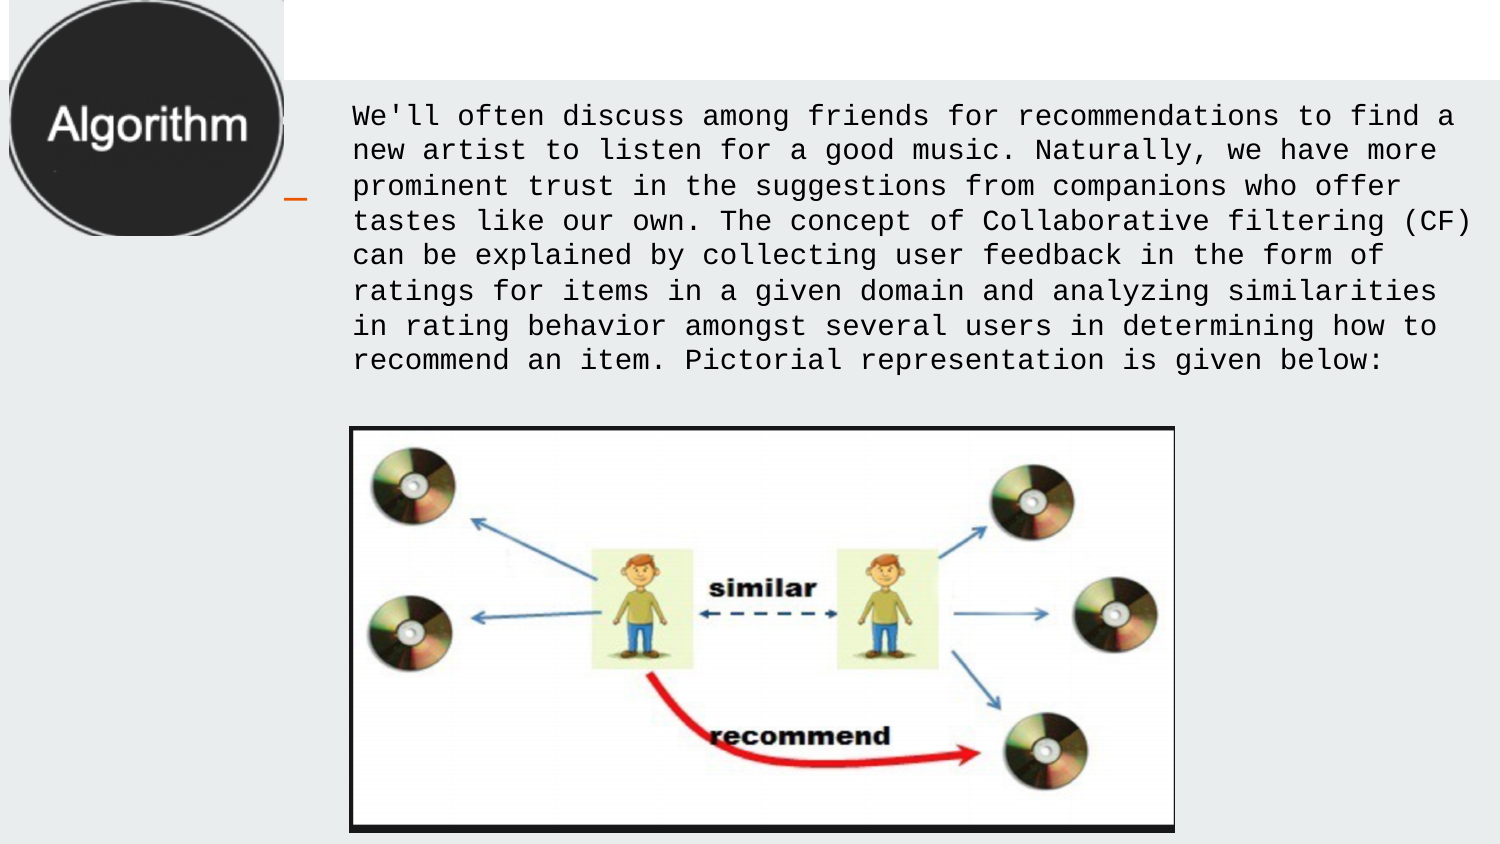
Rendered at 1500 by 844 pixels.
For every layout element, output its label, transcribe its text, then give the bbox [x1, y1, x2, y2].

text_box We'll often discuss among friends for recommendations to find a new artist to listen for a good music. Naturally, we have more prominent trust in the suggestions from companions who offer tastes like our own. The concept of Collaborative filtering (CF) can be explained by collecting user feedback in the form of ratings for items in a given domain and analyzing similarities in rating behavior amongst several users in determining how to recommend an item. Pictorial representation is given below: [337, 88, 1500, 383]
picture [9, 0, 284, 236]
picture [349, 426, 1175, 833]
